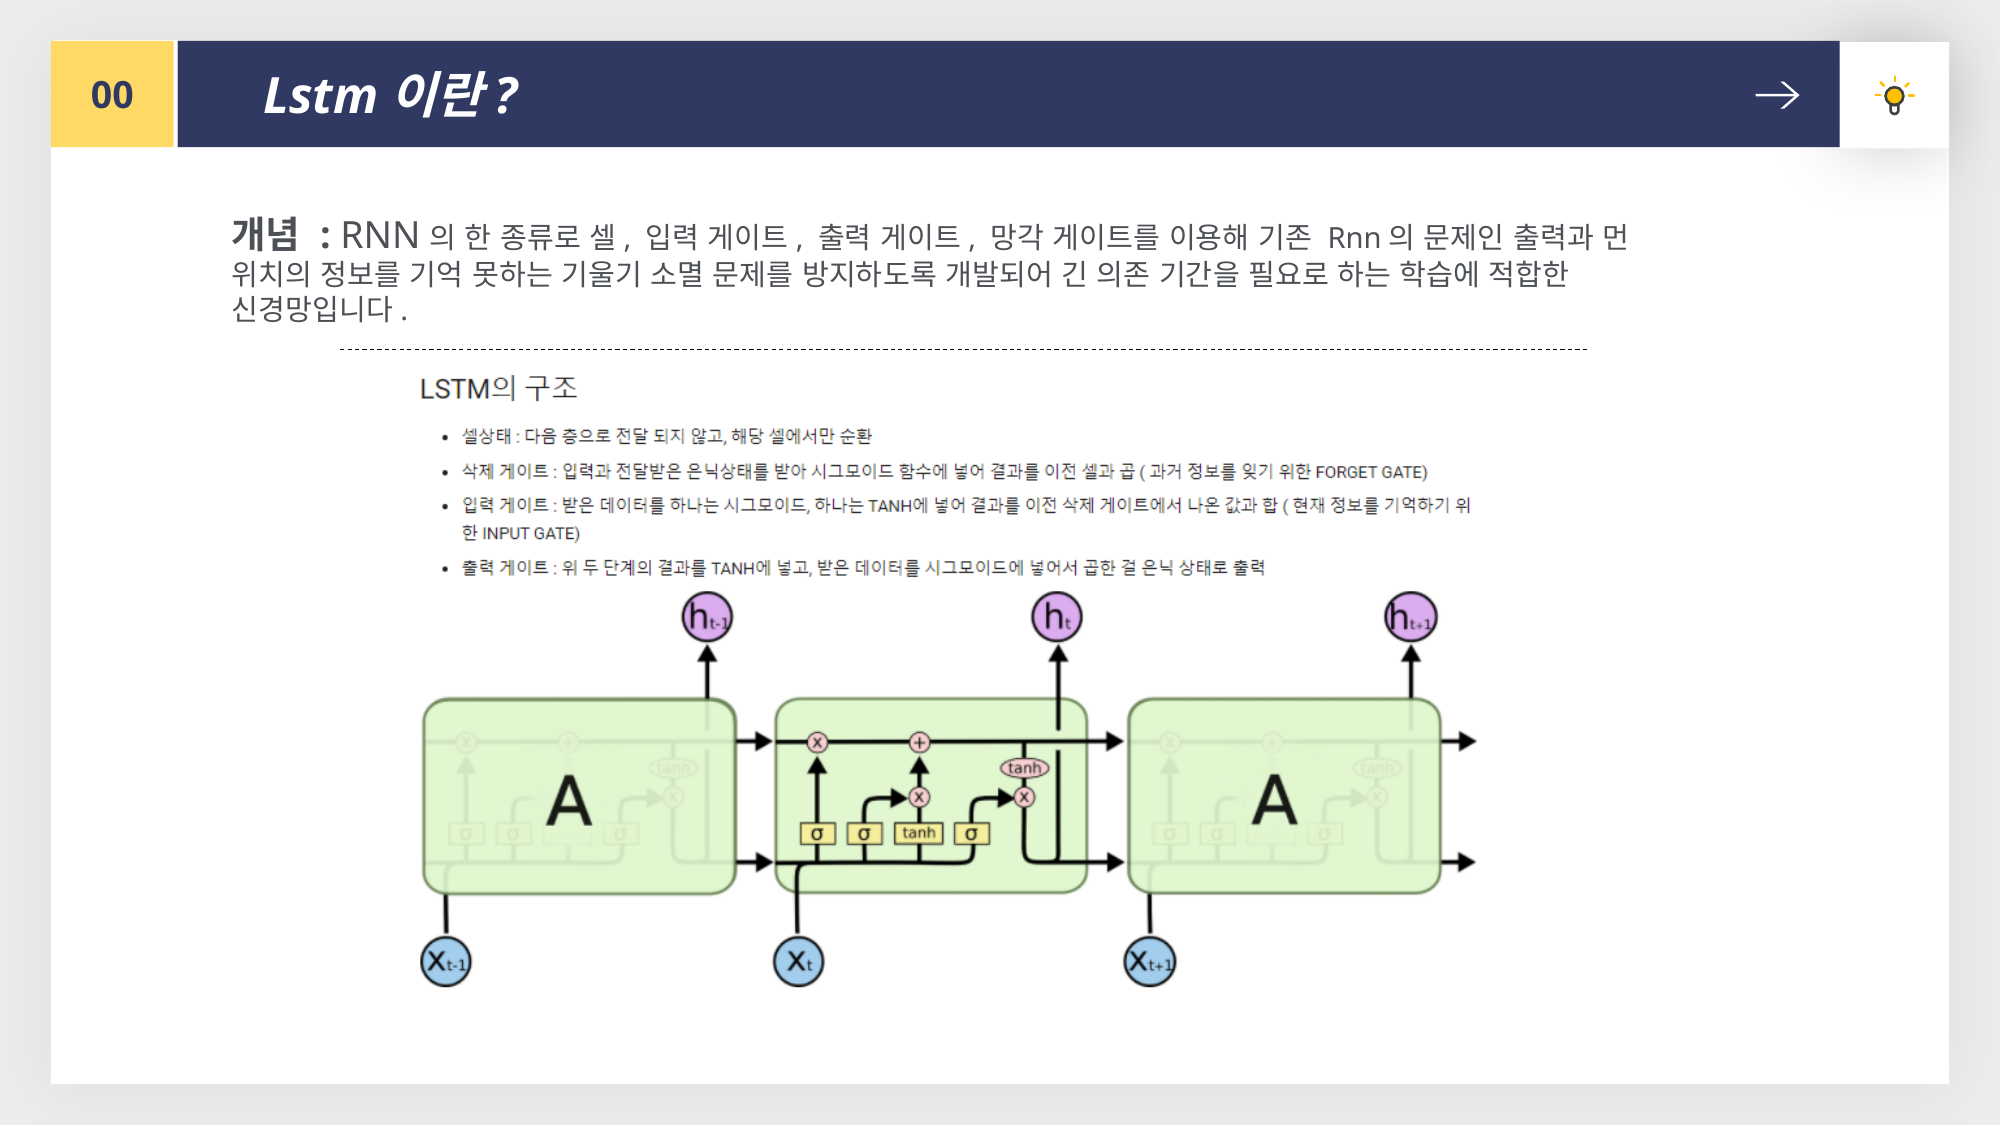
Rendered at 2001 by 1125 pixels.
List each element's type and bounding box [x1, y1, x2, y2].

picture [414, 370, 1520, 999]
text_box [50, 40, 1950, 1085]
